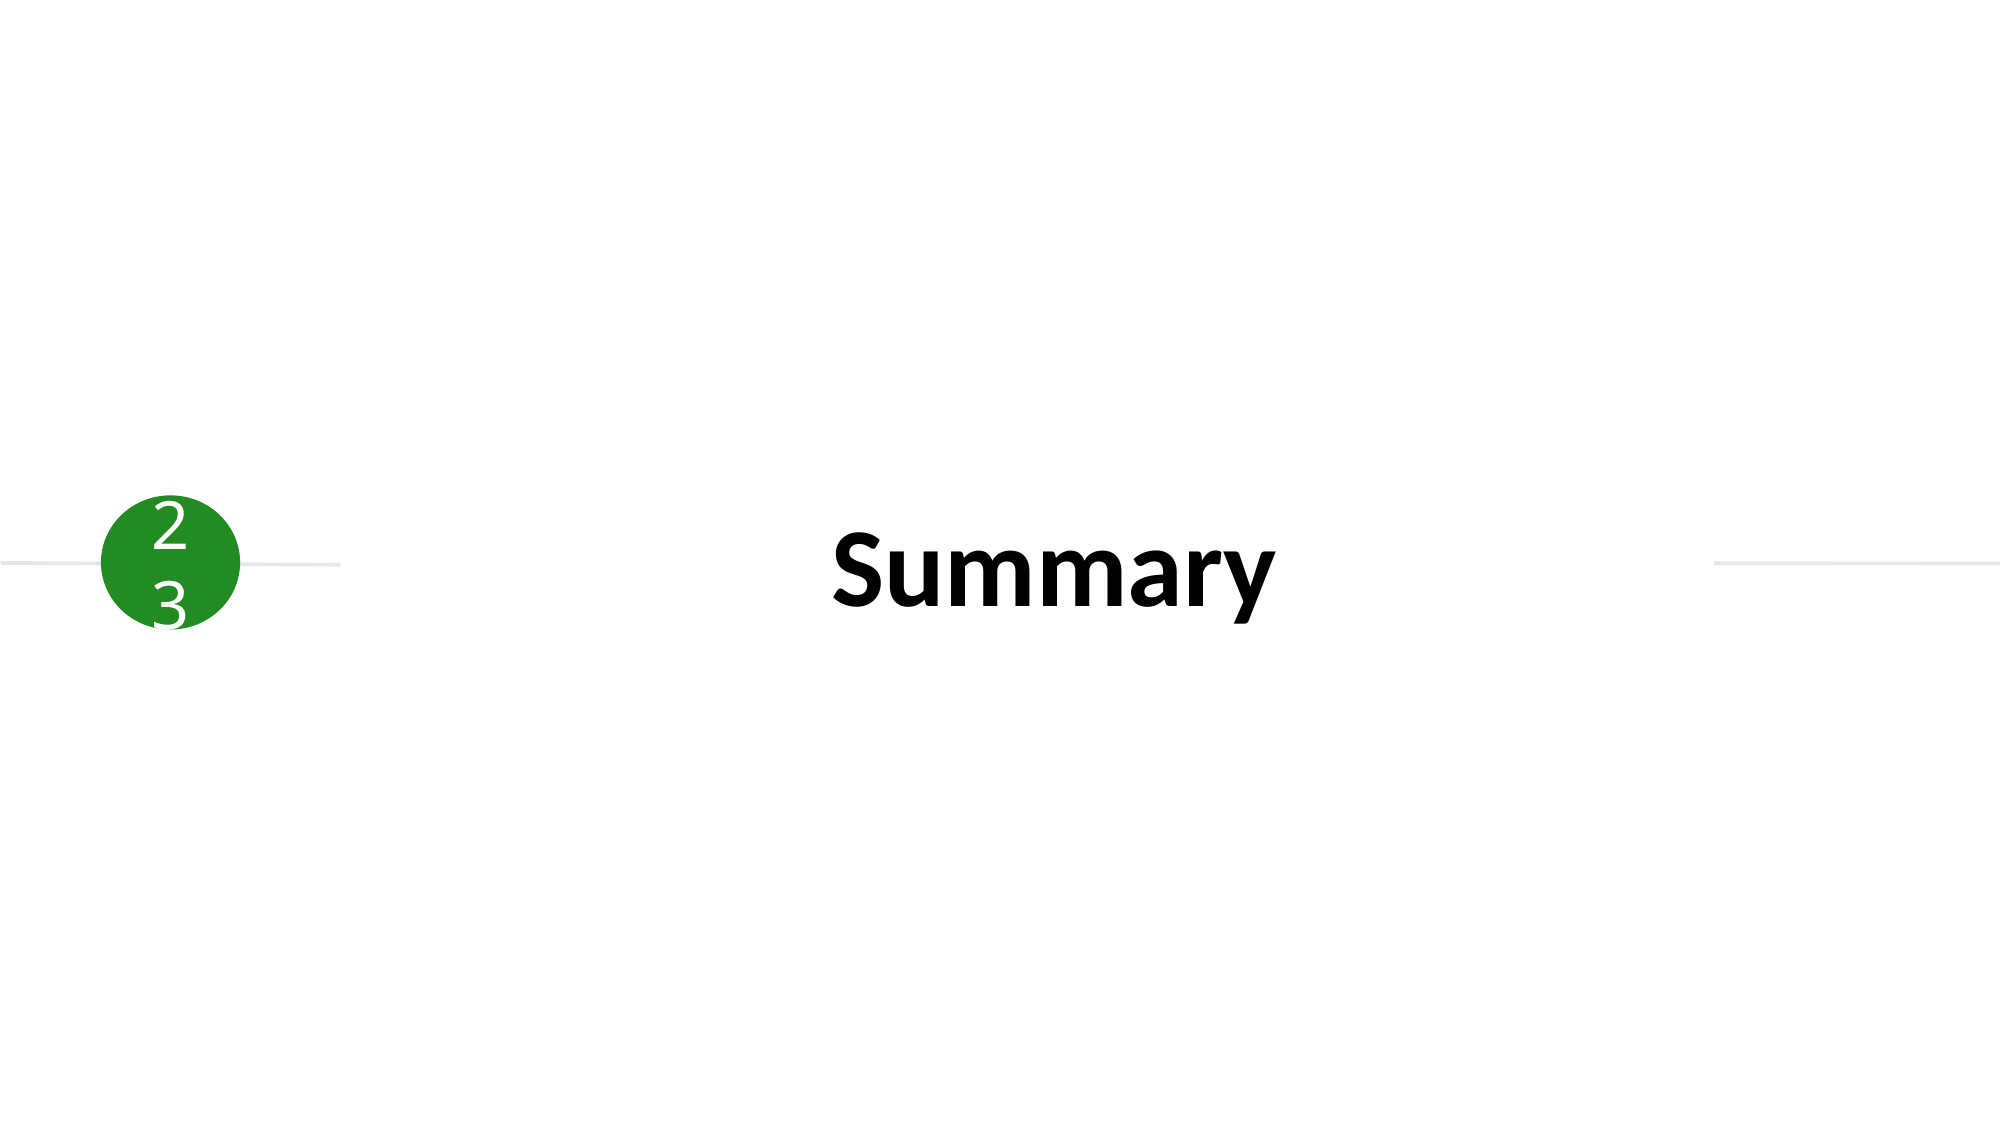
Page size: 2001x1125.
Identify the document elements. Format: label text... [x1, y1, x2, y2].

text_box 23 [99, 494, 242, 562]
text_box 23 [99, 565, 242, 631]
text_box Summary [394, 486, 1715, 637]
